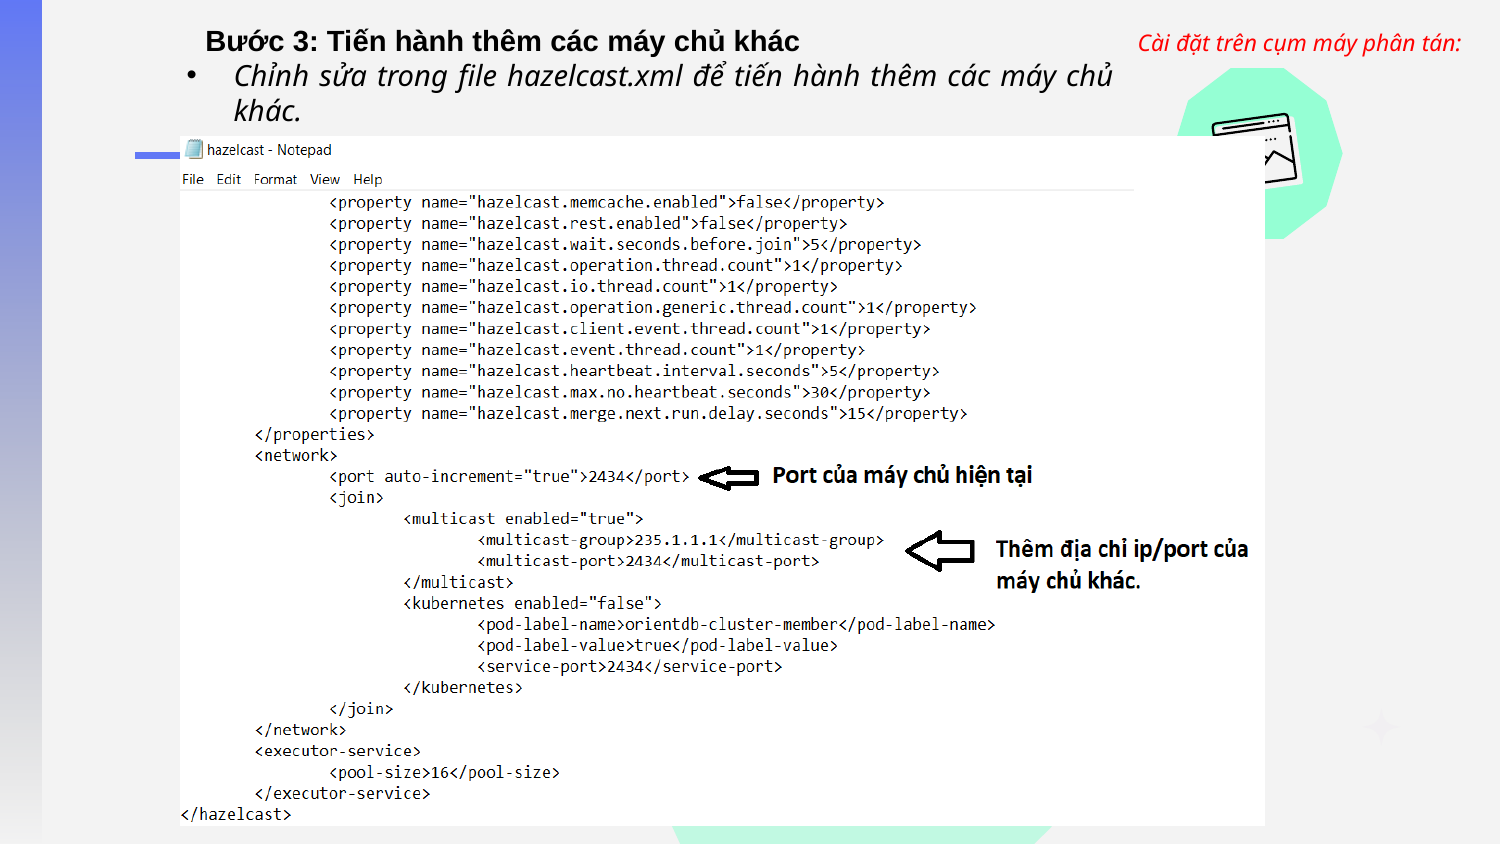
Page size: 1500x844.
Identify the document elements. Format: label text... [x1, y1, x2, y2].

text_box [1177, 68, 1343, 239]
text_box Bước 3: Tiến hành thêm các máy chủ khác Chỉnh sửa trong file hazelcast.xml để tiến hành thêm các máy chủ khác. [171, 7, 1130, 153]
picture [179, 136, 1265, 827]
title Cài đặt trên cụm máy phân tán: [1122, 14, 1495, 68]
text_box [1215, 116, 1299, 191]
